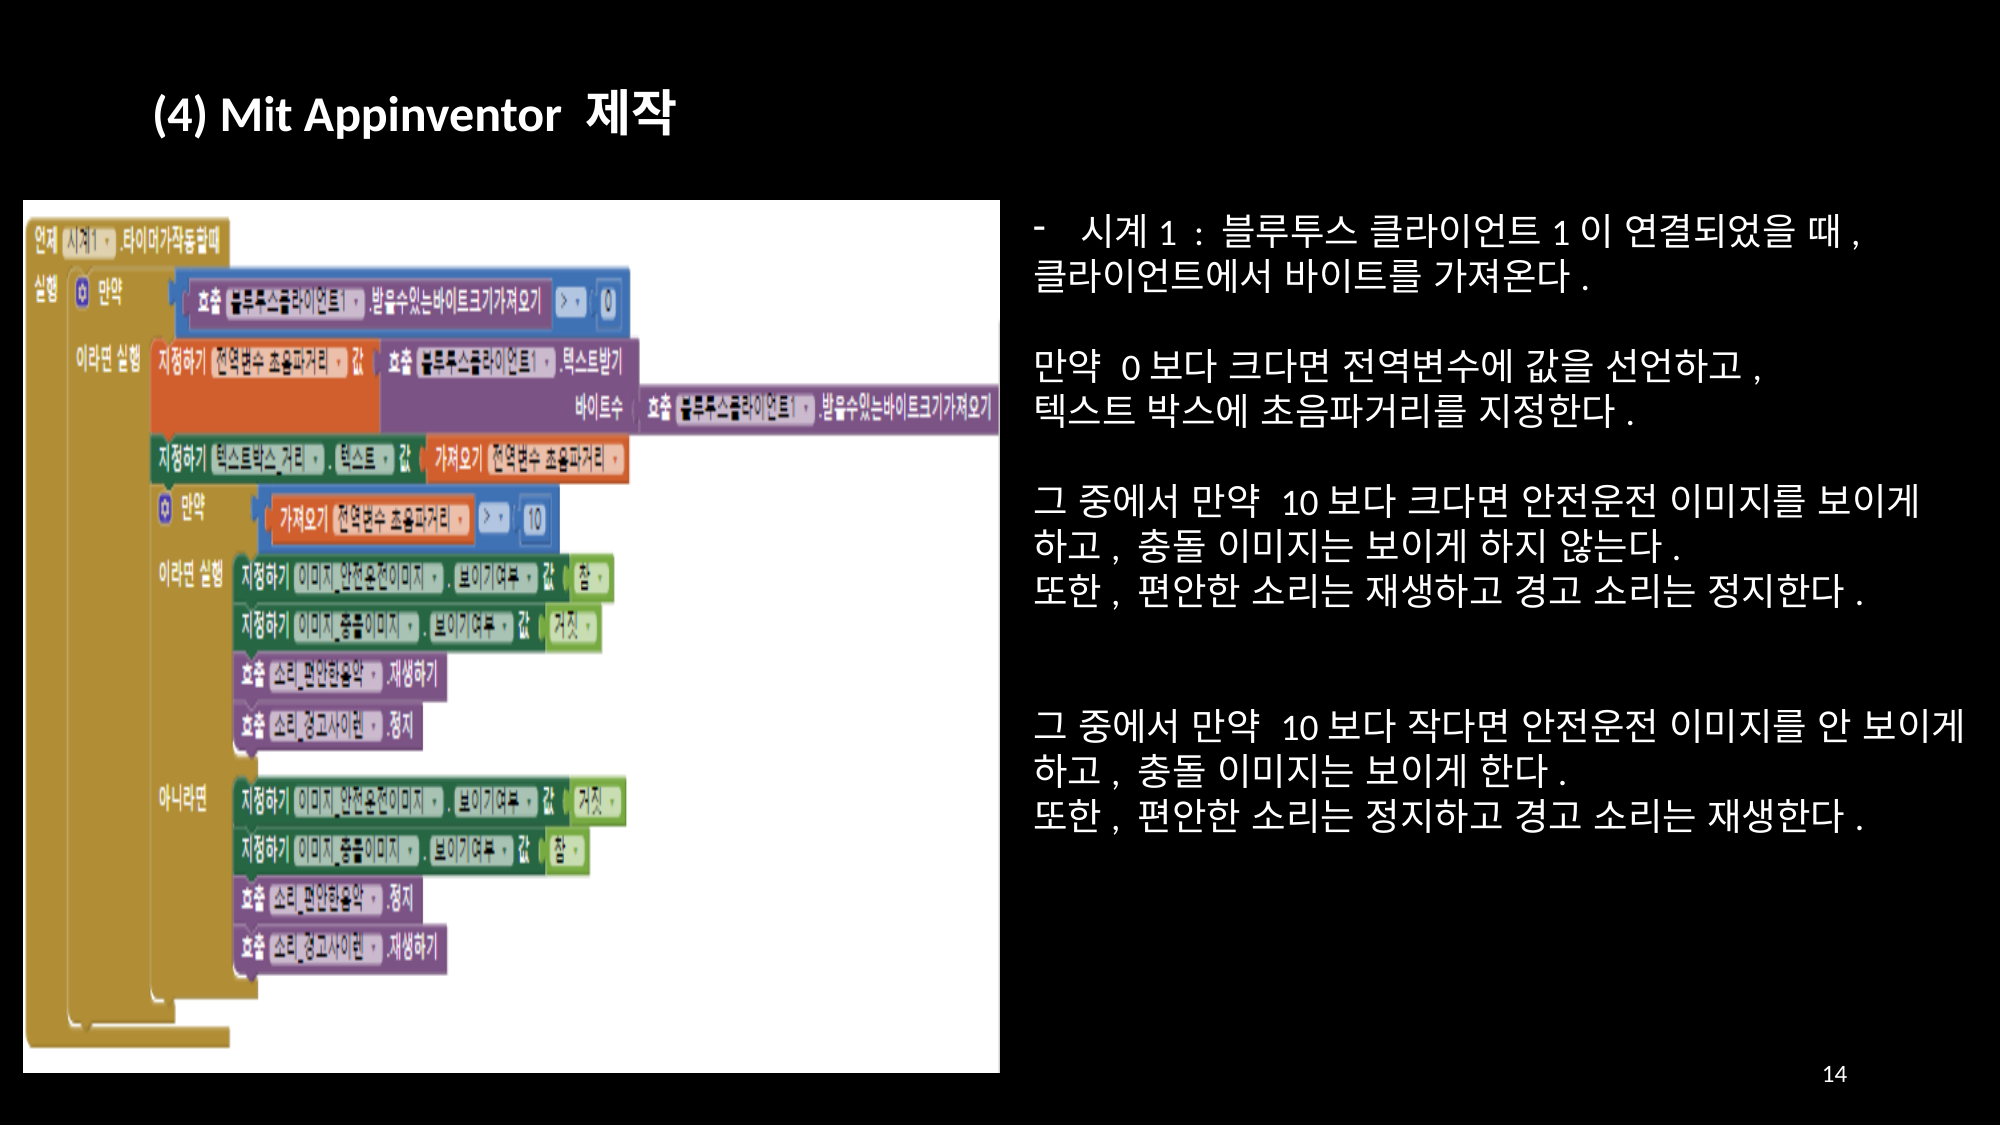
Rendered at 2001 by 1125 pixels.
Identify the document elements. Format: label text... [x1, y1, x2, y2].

text_box (4) Mit Appinventor 제작 [137, 73, 815, 149]
picture [23, 200, 1000, 1073]
text_box 시계1 : 블루투스 클라이언트1이 연결되었을 때, 클라이언트에서 바이트를 가져온다. 만약 0보다 크다면 전역변수에 값을 선언하고, 텍스트 박스에 초음파거리를 지정한다. 그 중에서 만약 10보다 크다면 안전운전 이미지를 보이게 하고, 충돌 이미지는 보이게 하지 않는다. 또한, 편안한 소리는 재생하고 경고 소리는 정지한다. 그 중에서 만약 10보다 작다면 안전운전 이미지를 안 보이게 하고, 충돌 이미지는 보이게 한다. 또한, 편안한 소리는 정지하고 경고 소리는 재생한다. [1018, 200, 1982, 936]
slide_number 14 [1412, 1042, 1863, 1103]
